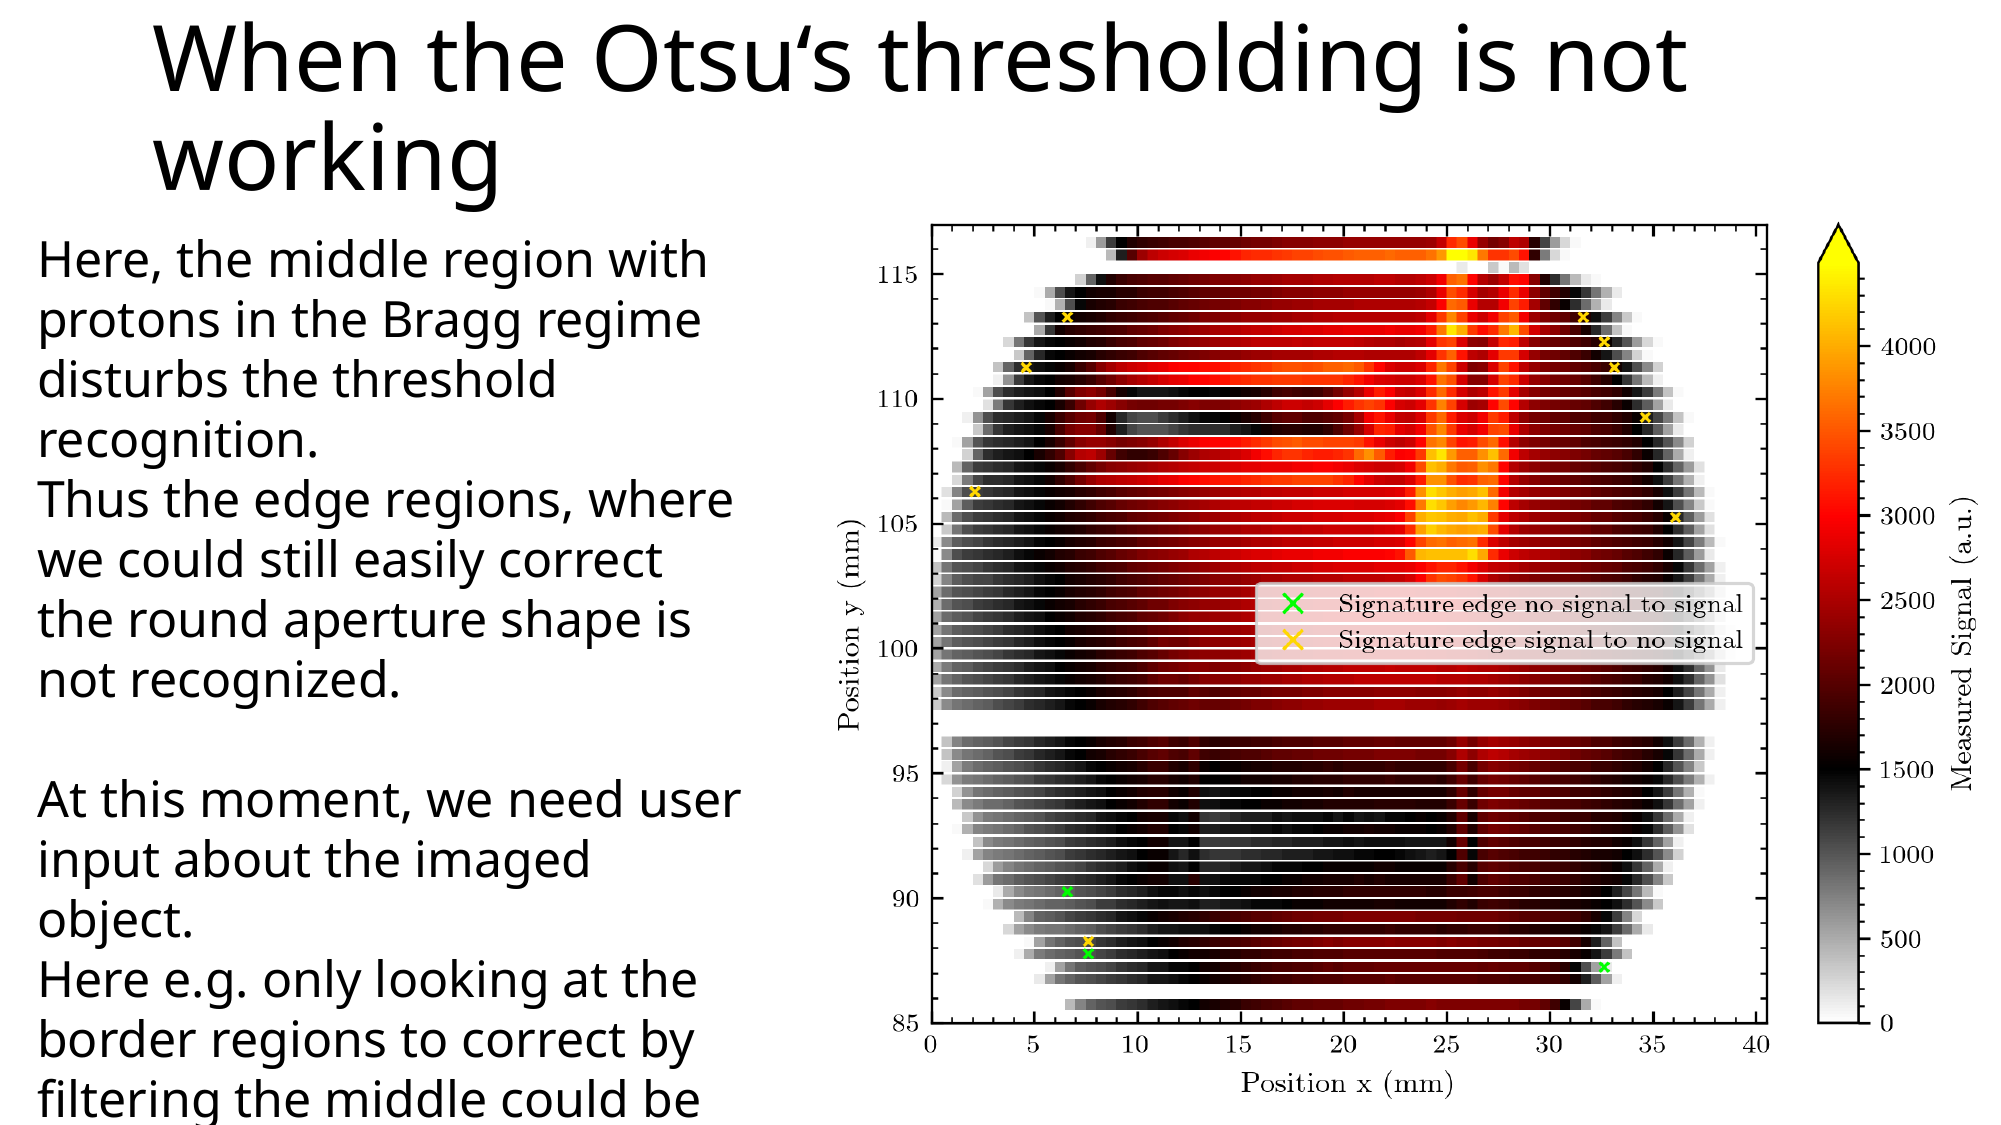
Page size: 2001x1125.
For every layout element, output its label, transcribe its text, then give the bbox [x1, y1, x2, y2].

text_box Here, the middle region with protons in the Bragg regime disturbs the threshold recognition. Thus the edge regions, where we could still easily correct the round aperture shape is not recognized. At this moment, we need user input about the imaged object. Here e.g. only looking at the border regions to correct by filtering the middle could be feasible [22, 220, 768, 1125]
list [812, 200, 2000, 1123]
title When the Otsu‘s thresholding is not working [137, 3, 1863, 221]
